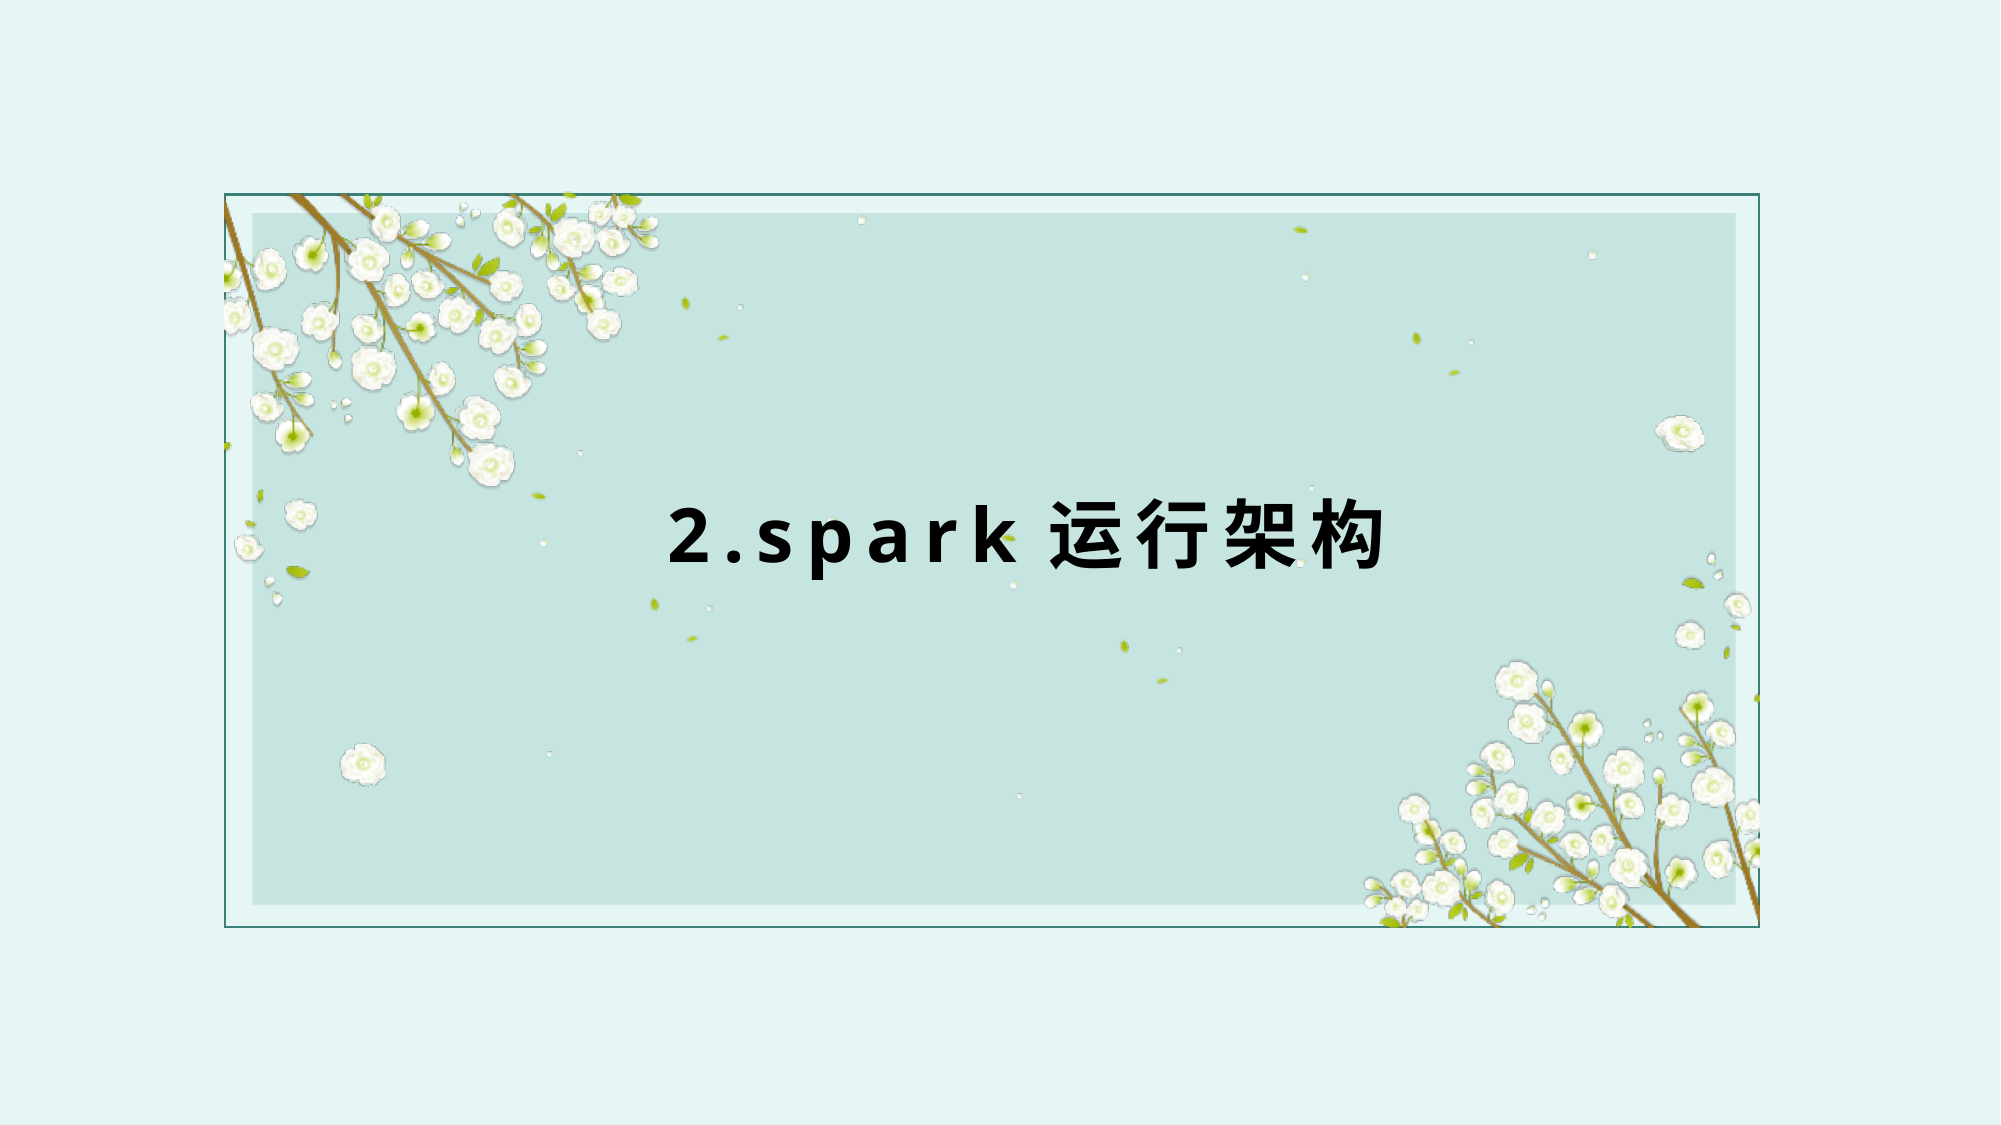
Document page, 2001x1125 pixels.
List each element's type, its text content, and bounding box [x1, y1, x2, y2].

text_box 2.spark运行架构 [614, 447, 1439, 585]
picture [224, 162, 1760, 928]
picture [326, 734, 395, 791]
picture [1650, 408, 1714, 461]
